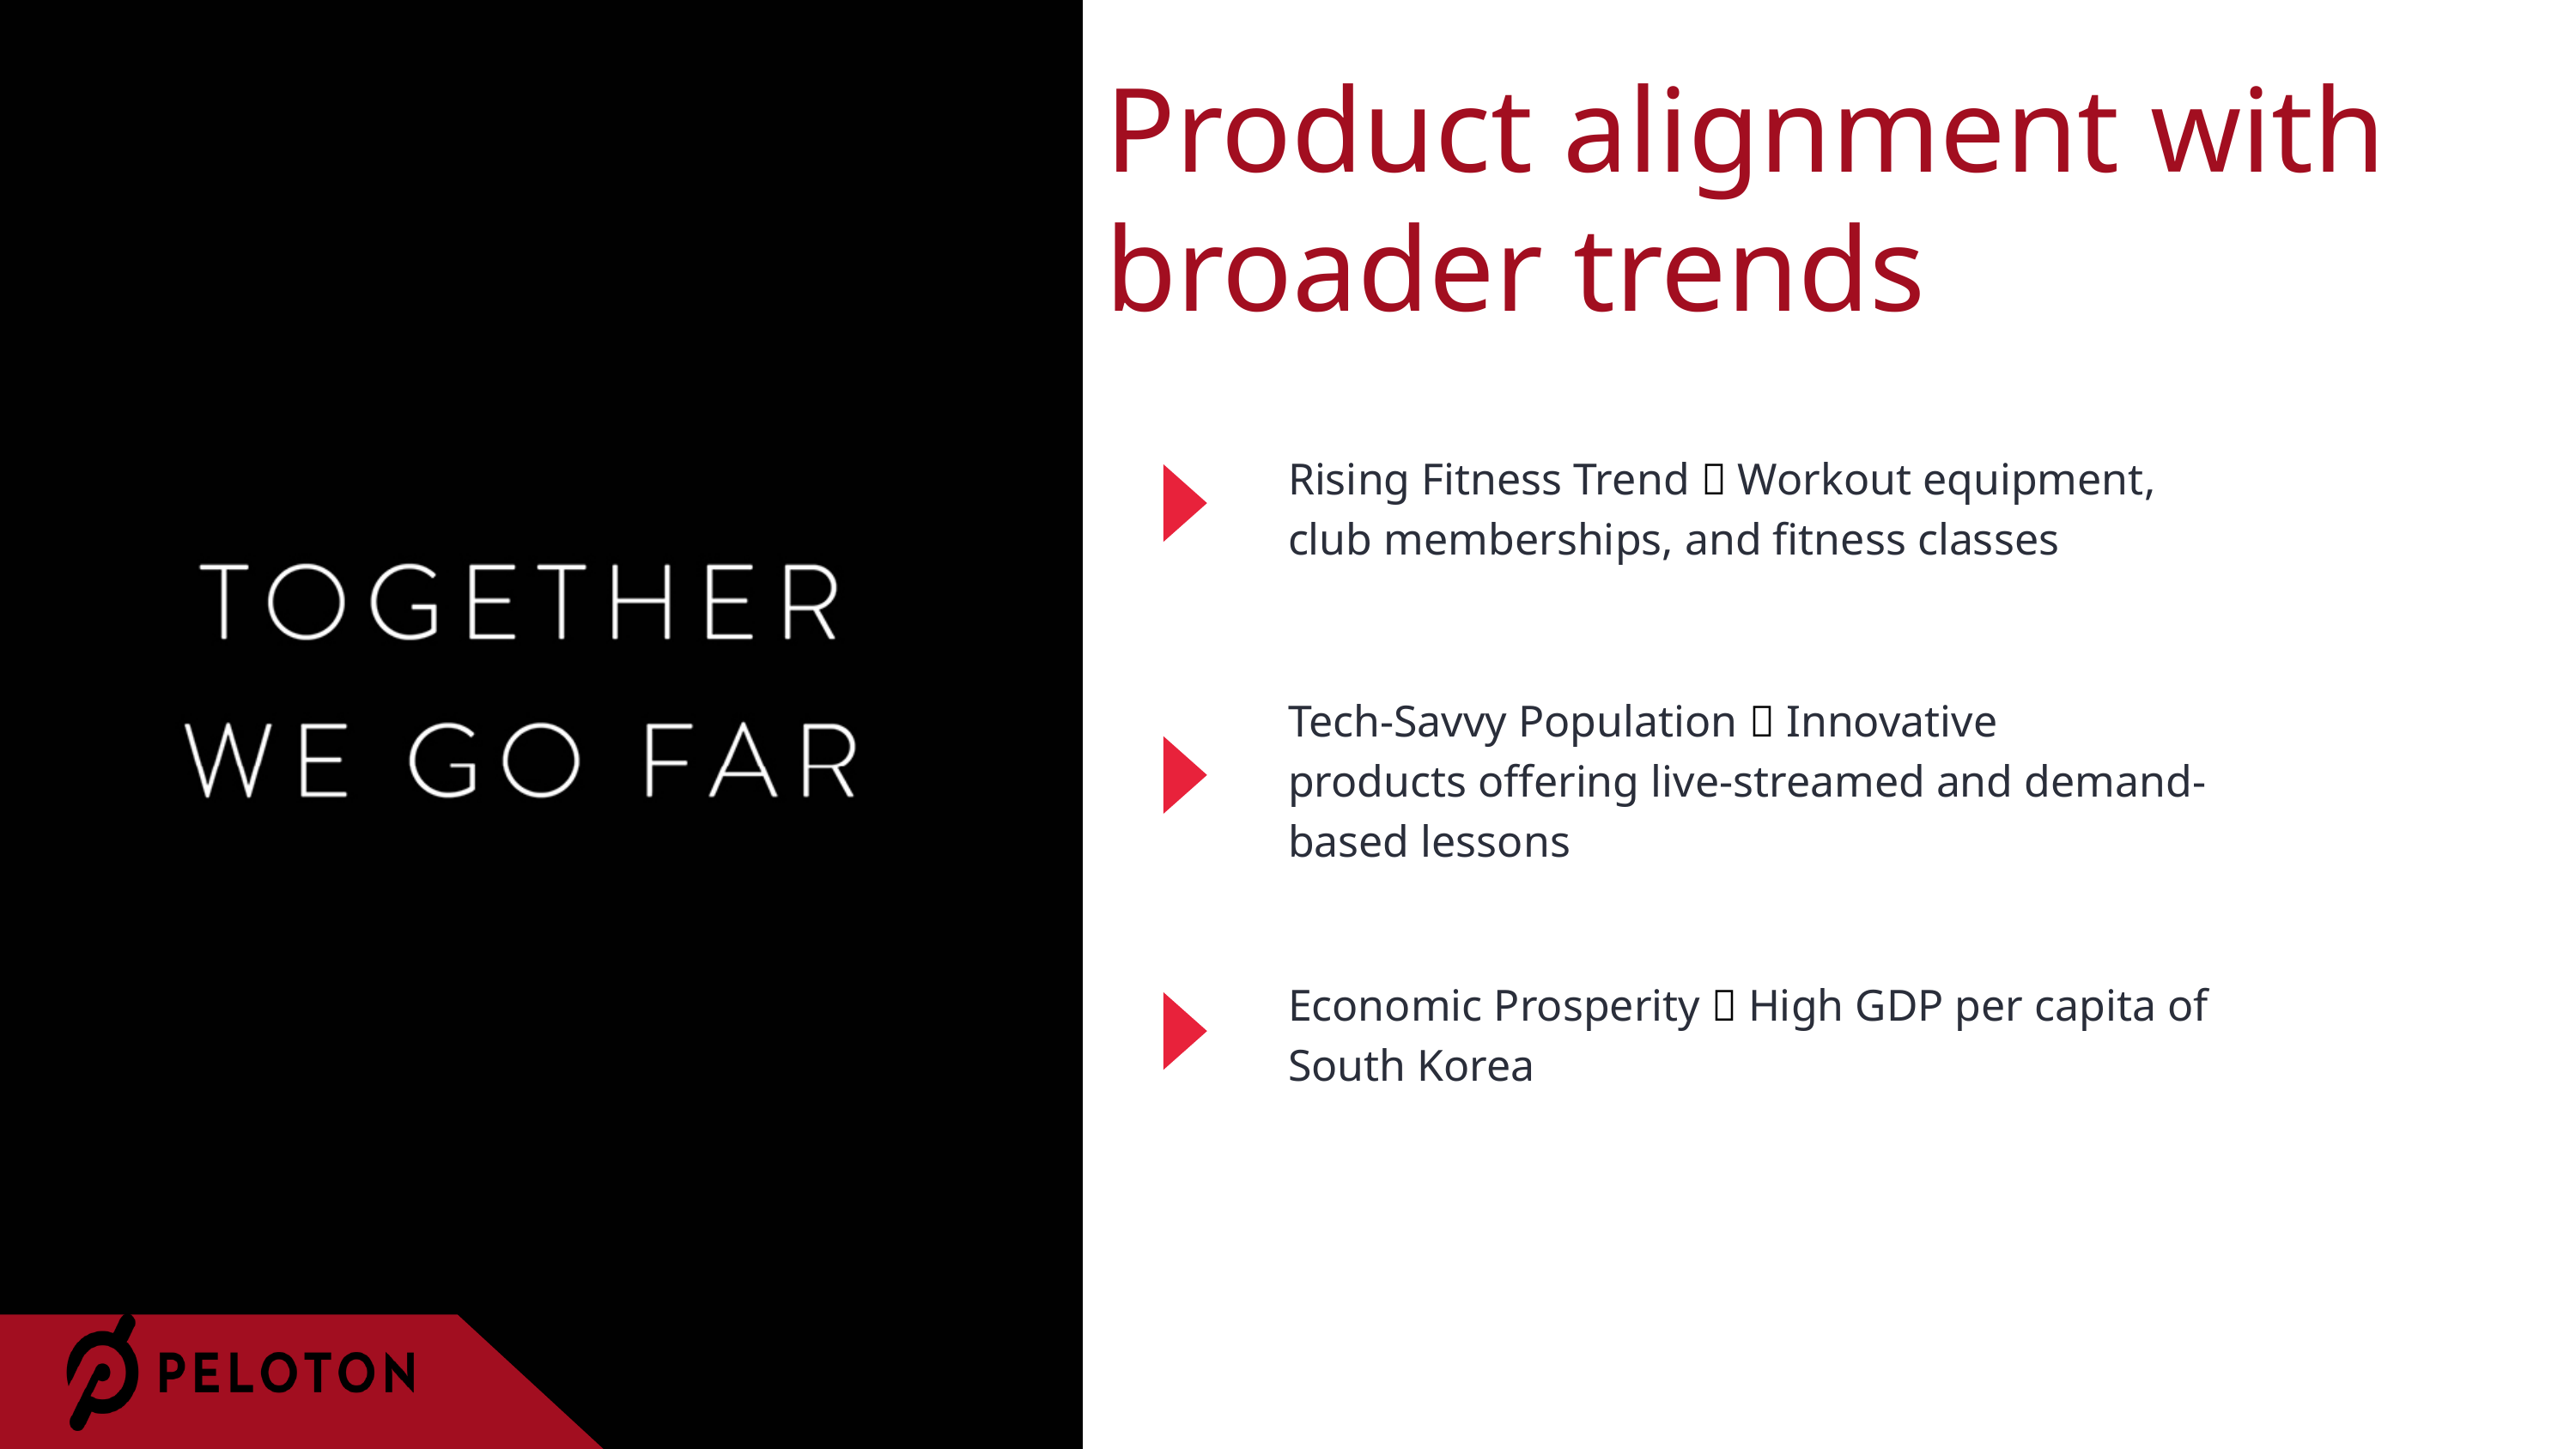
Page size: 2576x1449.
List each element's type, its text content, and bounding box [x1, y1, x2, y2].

text_box Economic Prosperity  High GDP per capita of South Korea [1288, 969, 2215, 1090]
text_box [1163, 685, 2215, 864]
picture [0, 0, 1083, 1449]
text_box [0, 1314, 616, 1449]
text_box Product alignment with broader trends [1105, 55, 2576, 335]
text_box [1163, 443, 2215, 561]
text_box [1145, 1009, 1224, 1053]
